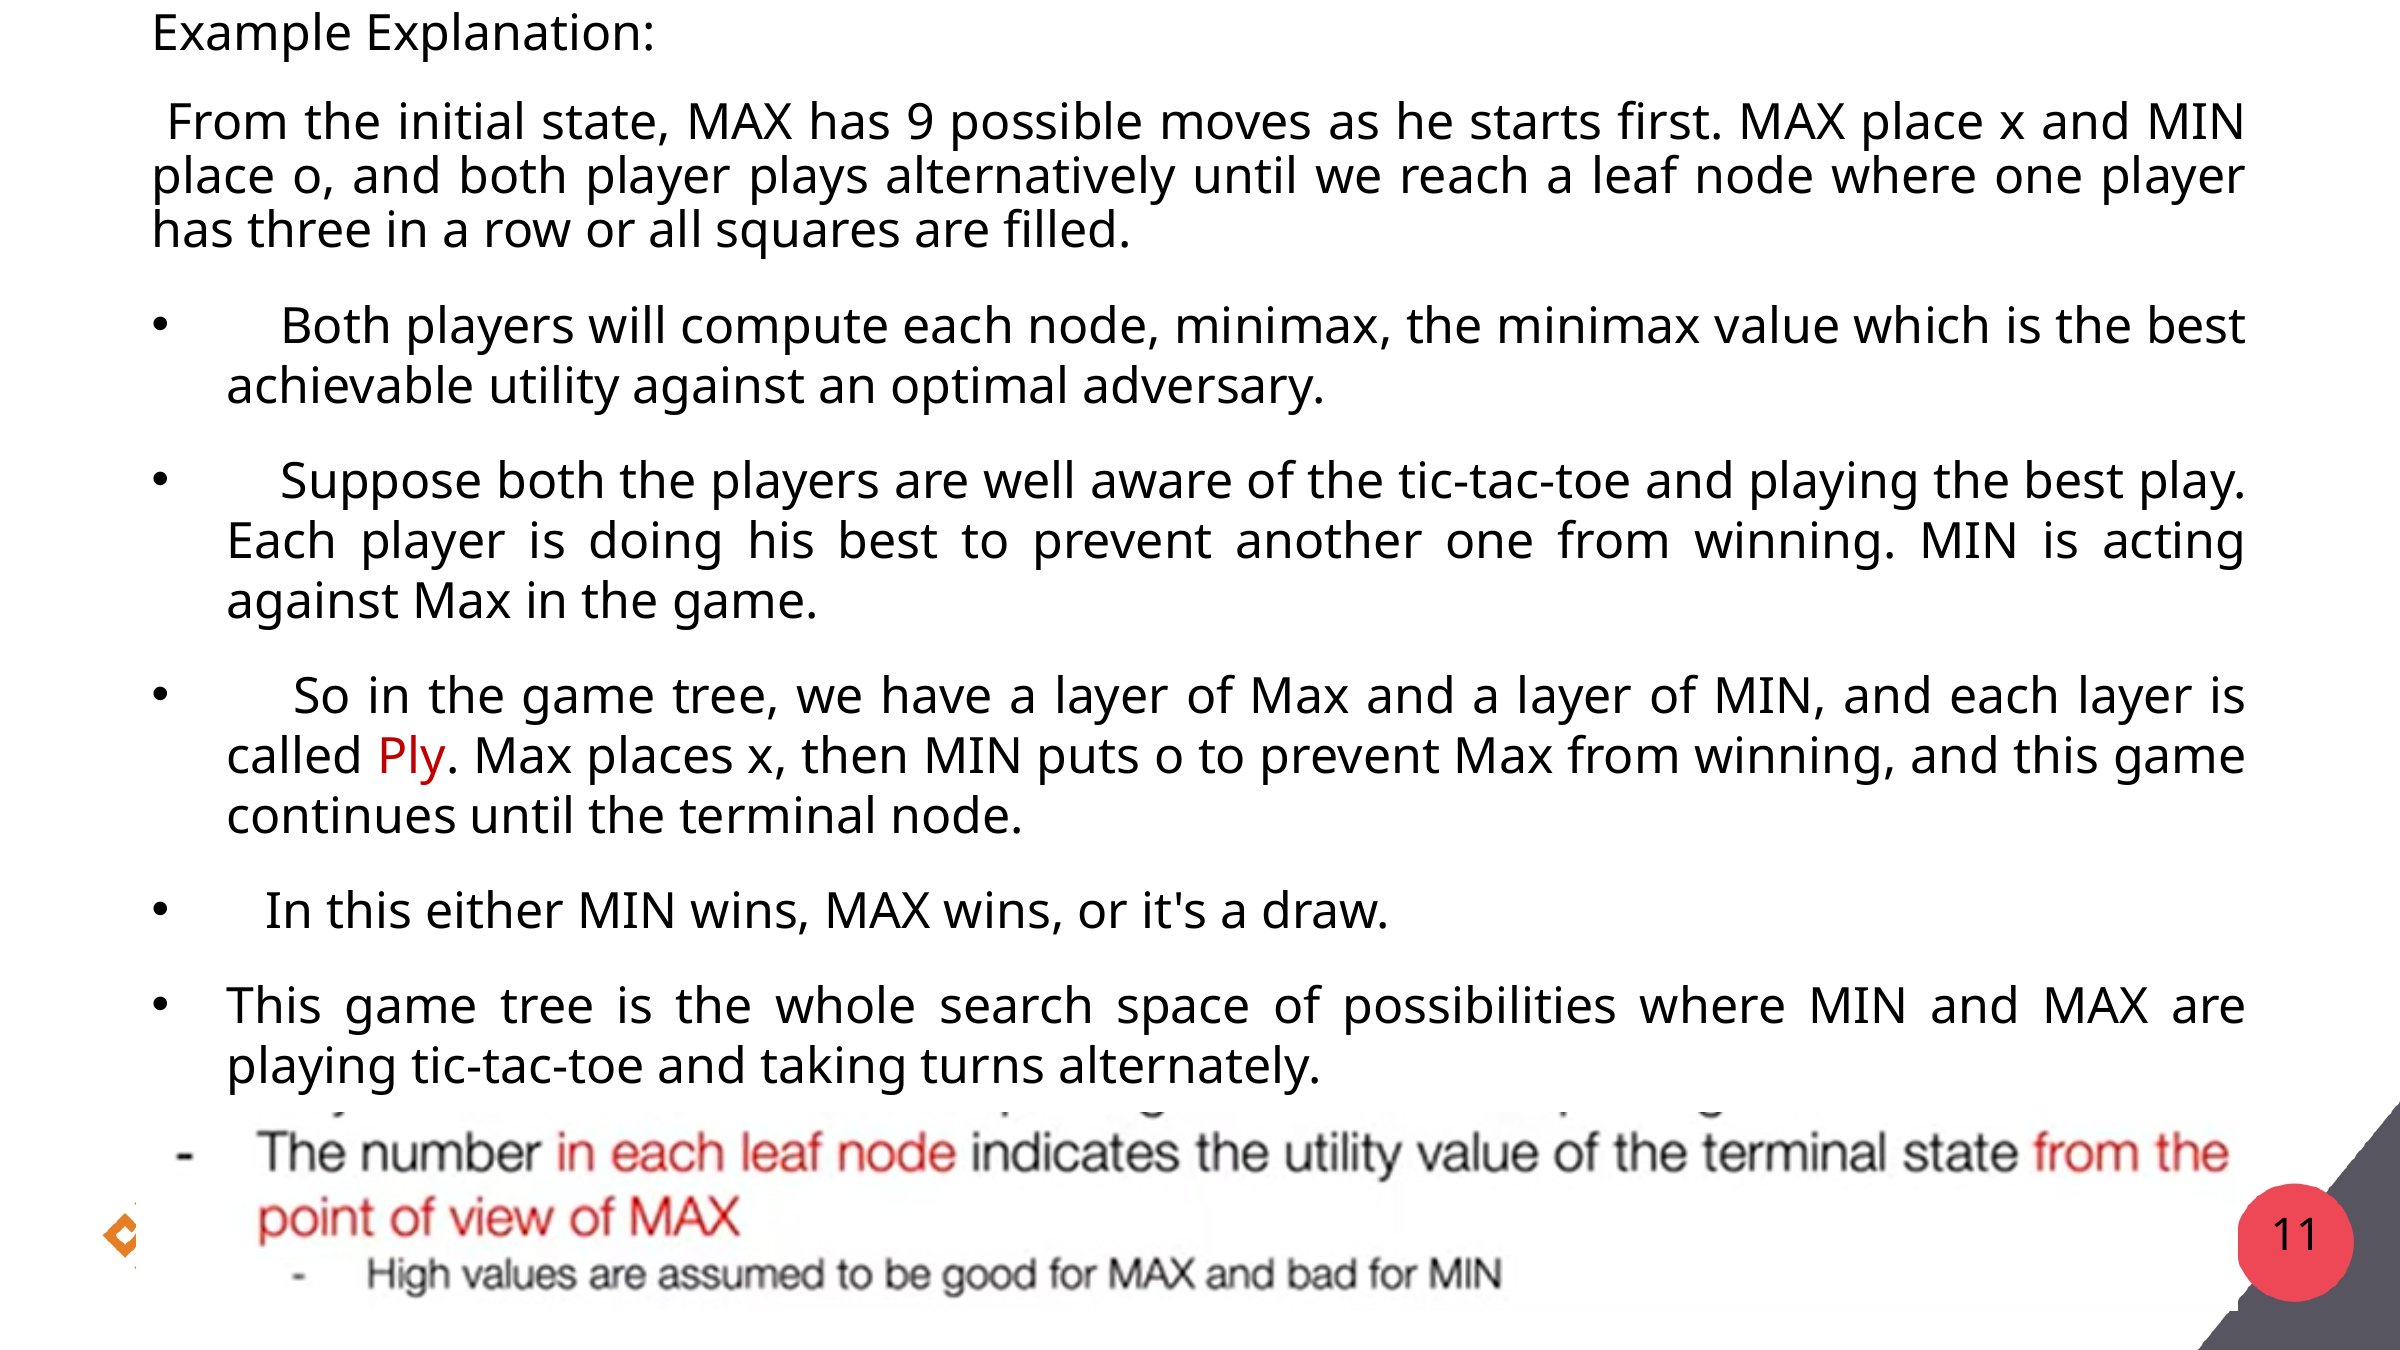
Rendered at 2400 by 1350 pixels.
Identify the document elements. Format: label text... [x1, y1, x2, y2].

picture [0, 0, 2400, 1350]
list Example Explanation: From the initial state, MAX has 9 possible moves as he starts first. MAX place x and MIN place o, and both player plays alternatively until we reach a leaf node where one player has three in a row or all squares are filled. Both players will compute each node, minimax, the minimax value which is the best achievable utility against an optimal adversary. Suppose both the players are well aware of the tic-tac-toe and playing the best play. Each player is doing his best to prevent another one from winning. MIN is acting against Max in the game. So in the game tree, we have a layer of Max and a layer of MIN, and each layer is called Ply. Max places x, then MIN puts o to prevent Max from winning, and this game continues until the terminal node. In this either MIN wins, MAX wins, or it's a draw. This game tree is the whole search space of possibilities where MIN and MAX are playing tic-tac-toe and taking turns alternately. [136, 0, 2264, 851]
slide_number 11 [2238, 1200, 2355, 1272]
